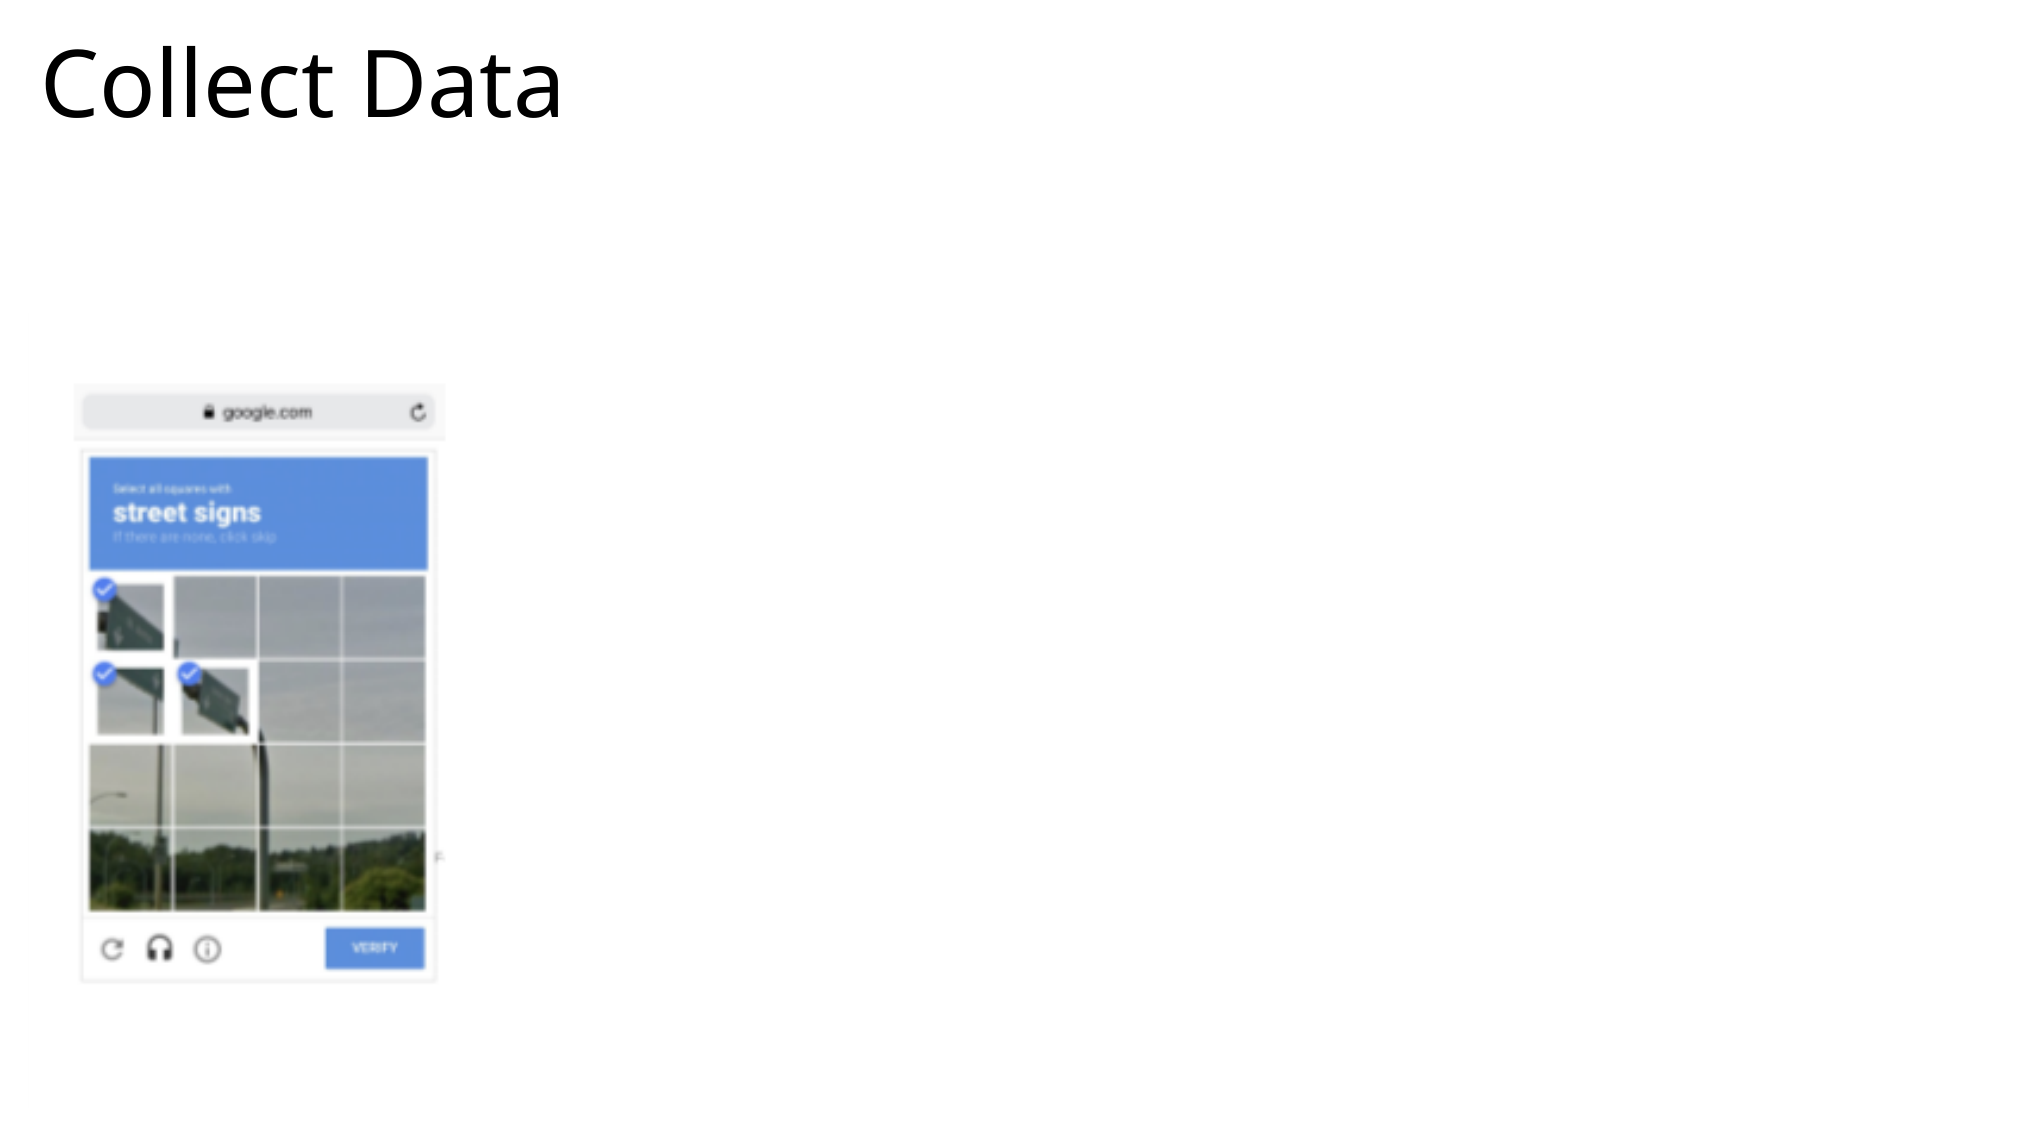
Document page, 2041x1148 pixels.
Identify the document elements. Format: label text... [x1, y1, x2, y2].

text_box Collect Data [25, 29, 2015, 173]
picture [27, 313, 504, 1108]
